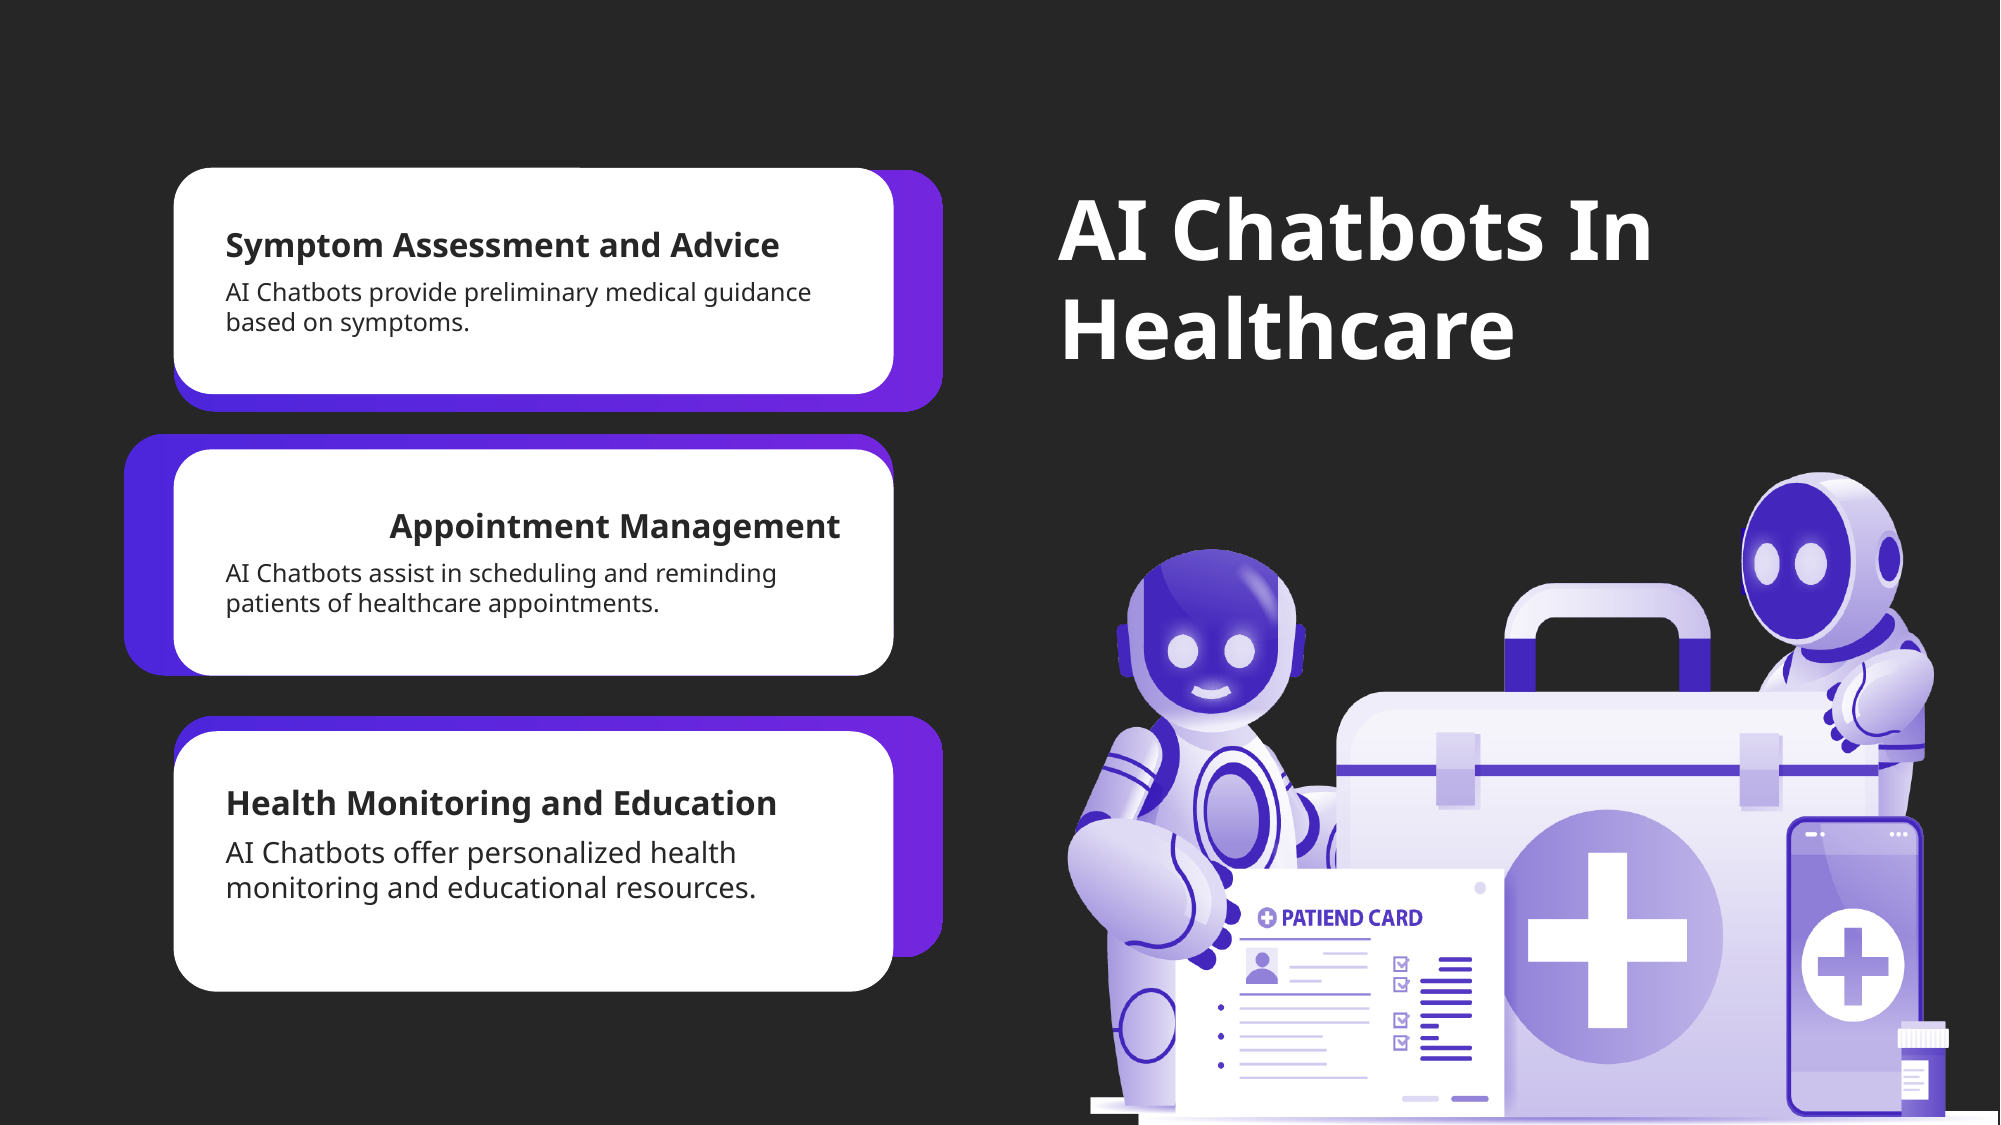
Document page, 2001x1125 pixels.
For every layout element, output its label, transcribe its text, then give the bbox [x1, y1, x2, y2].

text_box AI Chatbots In Healthcare [1044, 169, 1851, 384]
picture [1067, 433, 2000, 1125]
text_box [123, 167, 944, 992]
